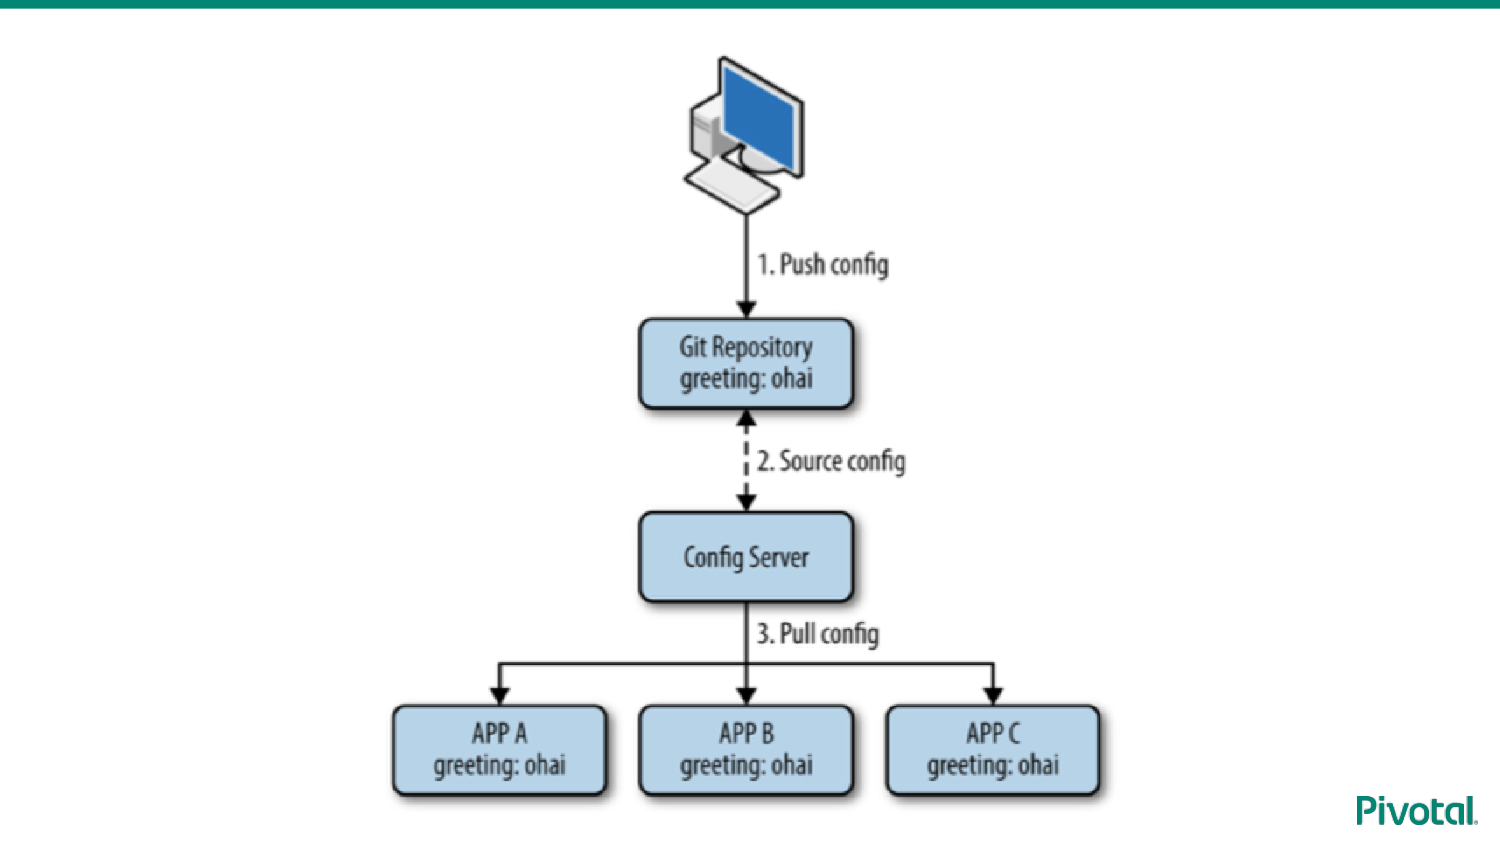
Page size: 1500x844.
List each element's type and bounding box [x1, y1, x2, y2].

picture [1357, 796, 1478, 825]
picture [379, 24, 1121, 819]
